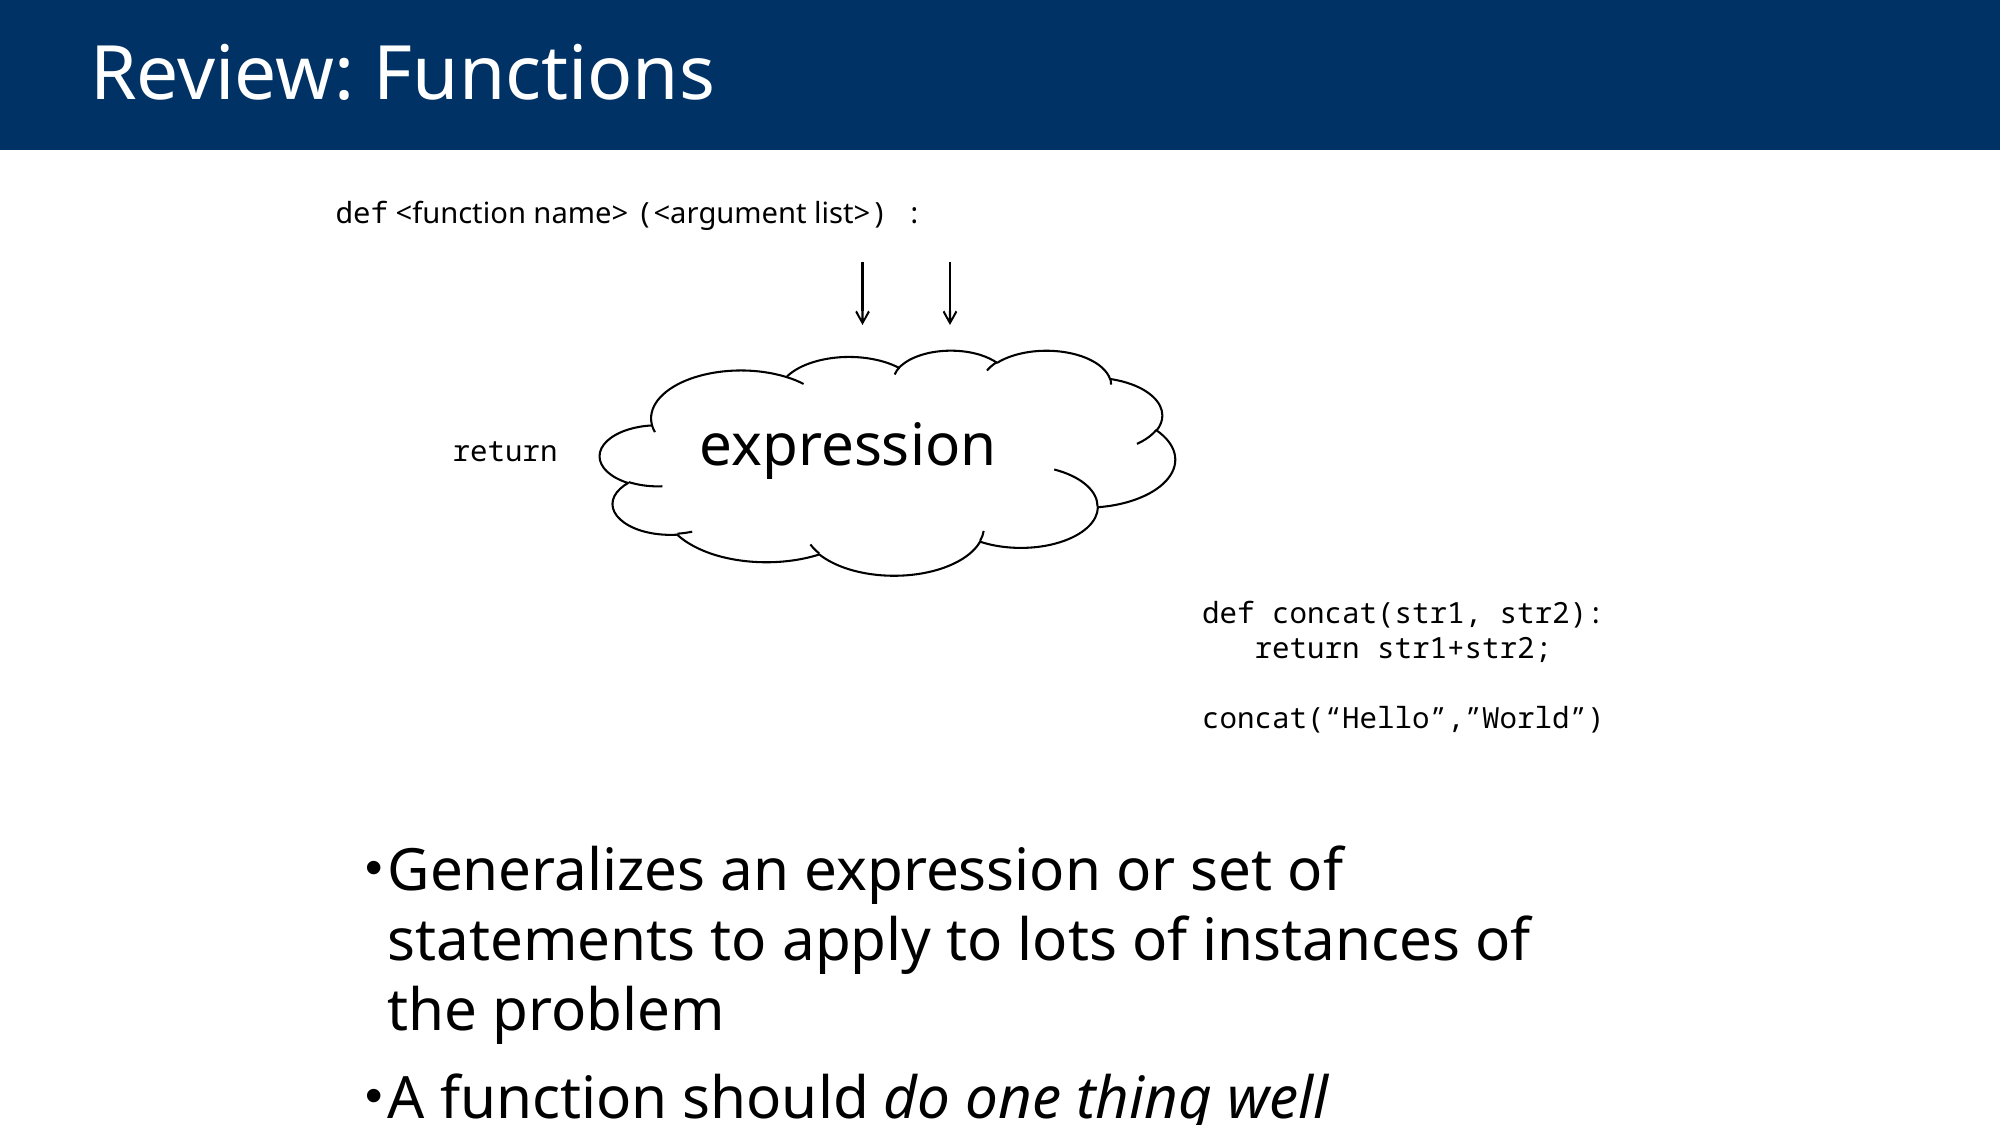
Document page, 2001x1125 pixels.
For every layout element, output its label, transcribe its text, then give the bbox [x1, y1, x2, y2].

list Generalizes an expression or set of statements to apply to lots of instances of the problem A function should do one thing well [350, 825, 1600, 1038]
text_box return [438, 424, 573, 475]
text_box def concat(str1, str2): return str1+str2; concat(“Hello”,”World”) [1187, 587, 1938, 742]
title Review: Functions [0, 0, 2000, 152]
text_box [599, 350, 1176, 576]
text_box def <function name> (<argument list>) : [320, 187, 956, 238]
